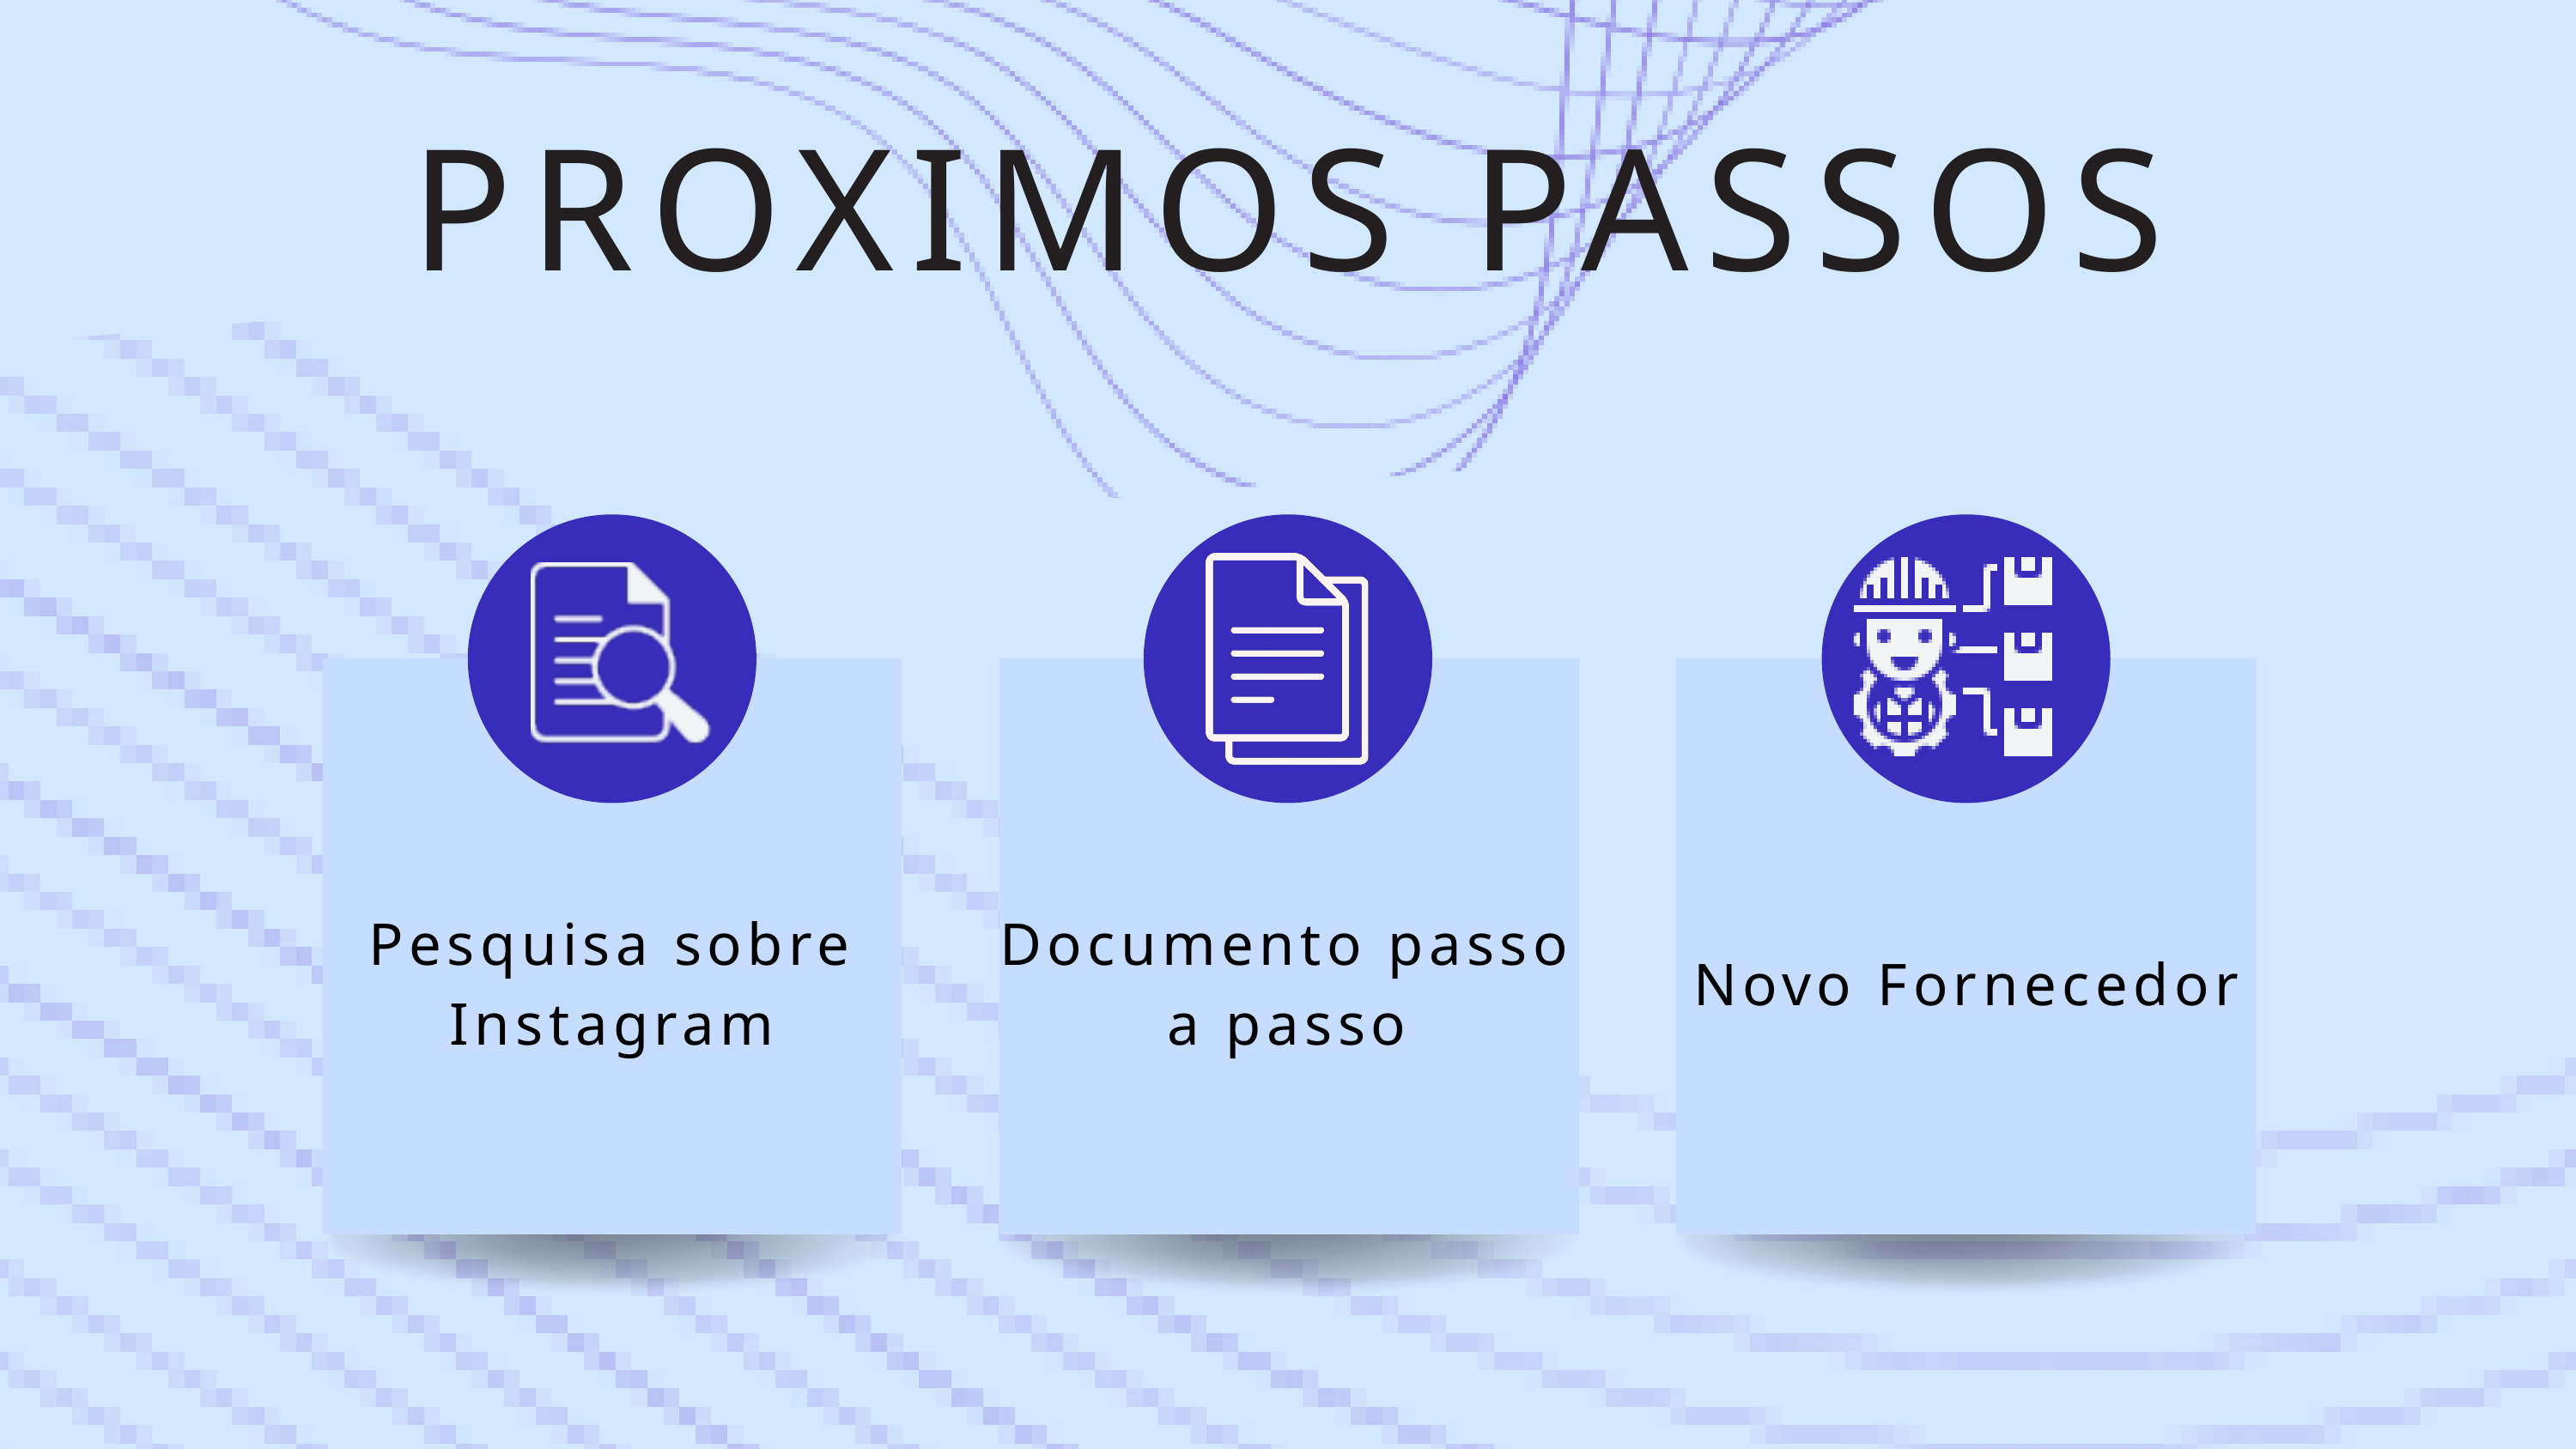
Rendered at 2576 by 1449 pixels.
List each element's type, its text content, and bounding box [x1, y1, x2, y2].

text_box [0, 125, 2576, 1449]
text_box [999, 658, 1579, 1235]
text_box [1143, 514, 1433, 803]
text_box [997, 1240, 1579, 1296]
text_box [1675, 658, 2257, 1235]
text_box [320, 1240, 902, 1296]
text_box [1821, 514, 2111, 803]
text_box PROXIMOS PASSOS [330, 71, 2249, 305]
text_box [322, 658, 902, 1235]
text_box [1674, 1240, 2256, 1296]
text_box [467, 514, 757, 803]
text_box [202, 0, 2576, 324]
